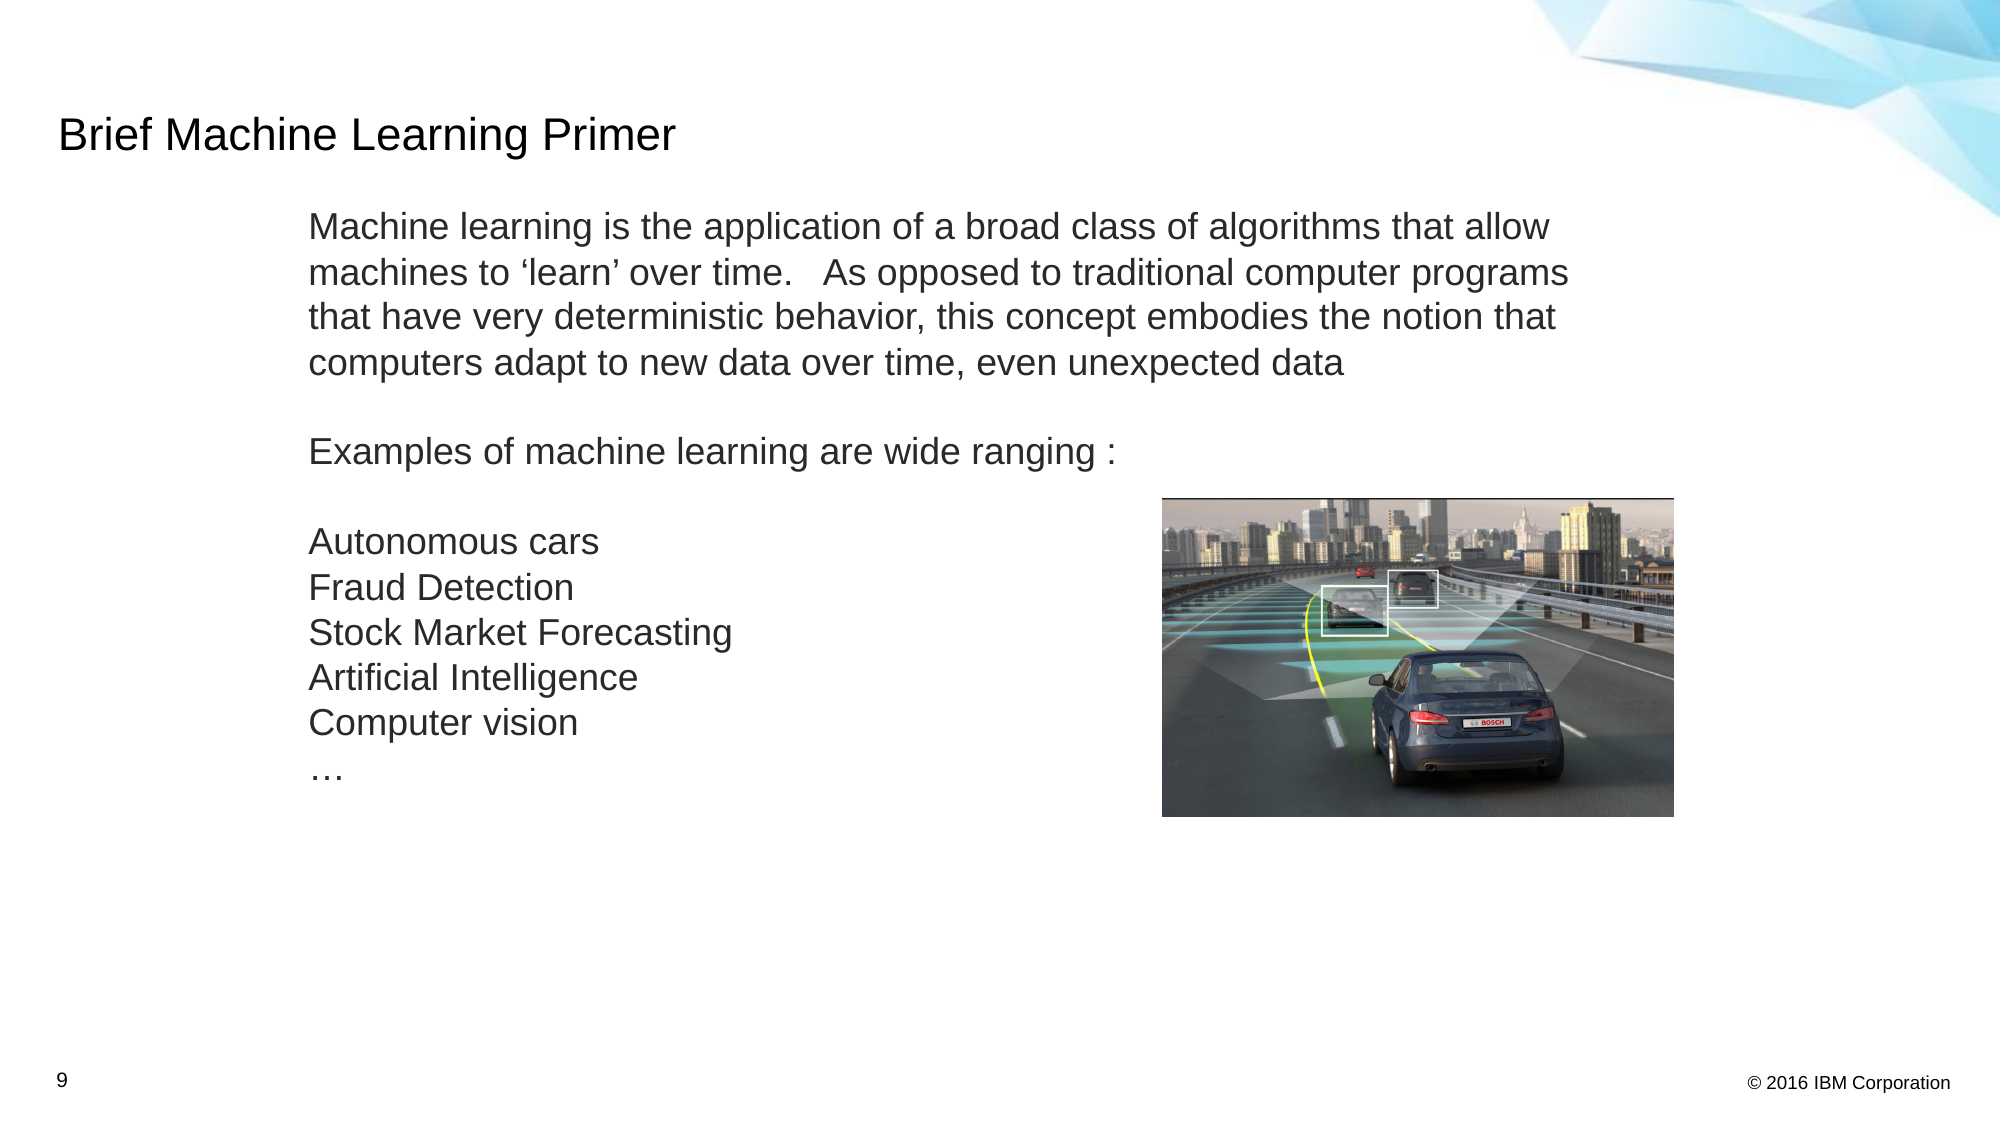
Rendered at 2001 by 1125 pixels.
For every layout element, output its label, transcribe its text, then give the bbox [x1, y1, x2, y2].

text_box Machine learning is the application of a broad class of algorithms that allow machines to ‘learn’ over time. As opposed to traditional computer programs that have very deterministic behavior, this concept embodies the notion that computers adapt to new data over time, even unexpected data Examples of machine learning are wide ranging : Autonomous cars Fraud Detection Stock Market Forecasting Artificial Intelligence Computer vision … [293, 195, 1651, 885]
title Brief Machine Learning Primer [57, 97, 1928, 184]
picture [0, 0, 2000, 1125]
